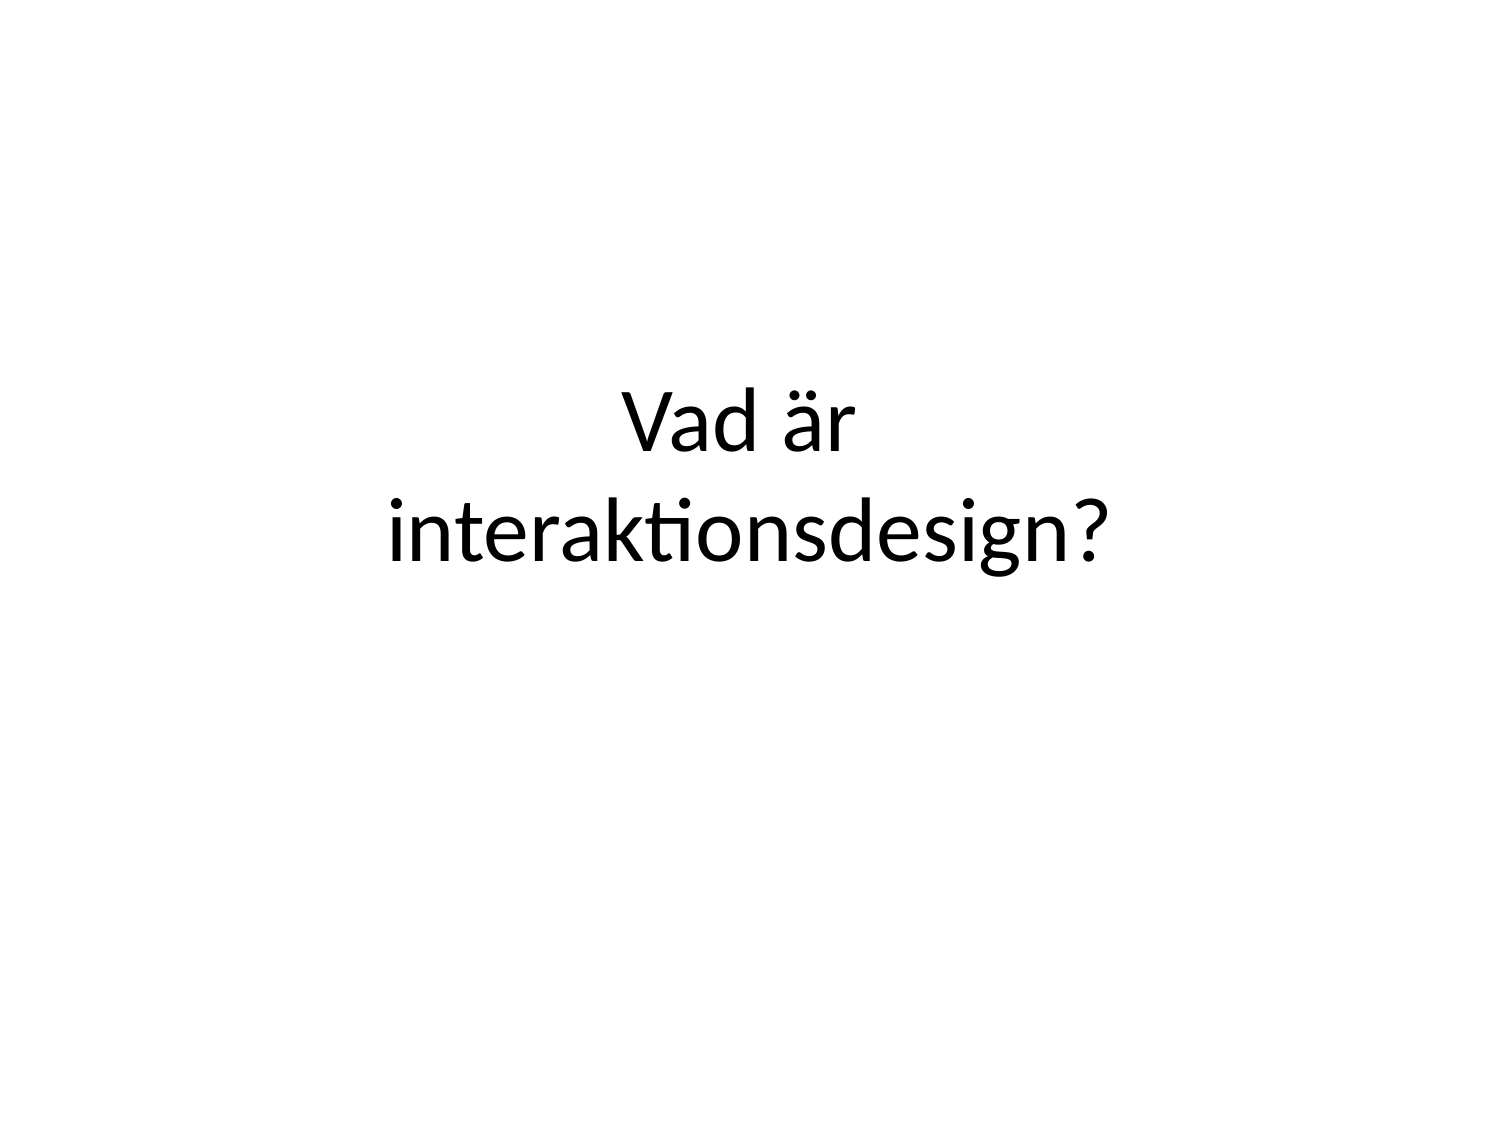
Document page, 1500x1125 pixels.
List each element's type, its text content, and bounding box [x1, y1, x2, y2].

title Vad är interaktionsdesign? [112, 349, 1388, 591]
